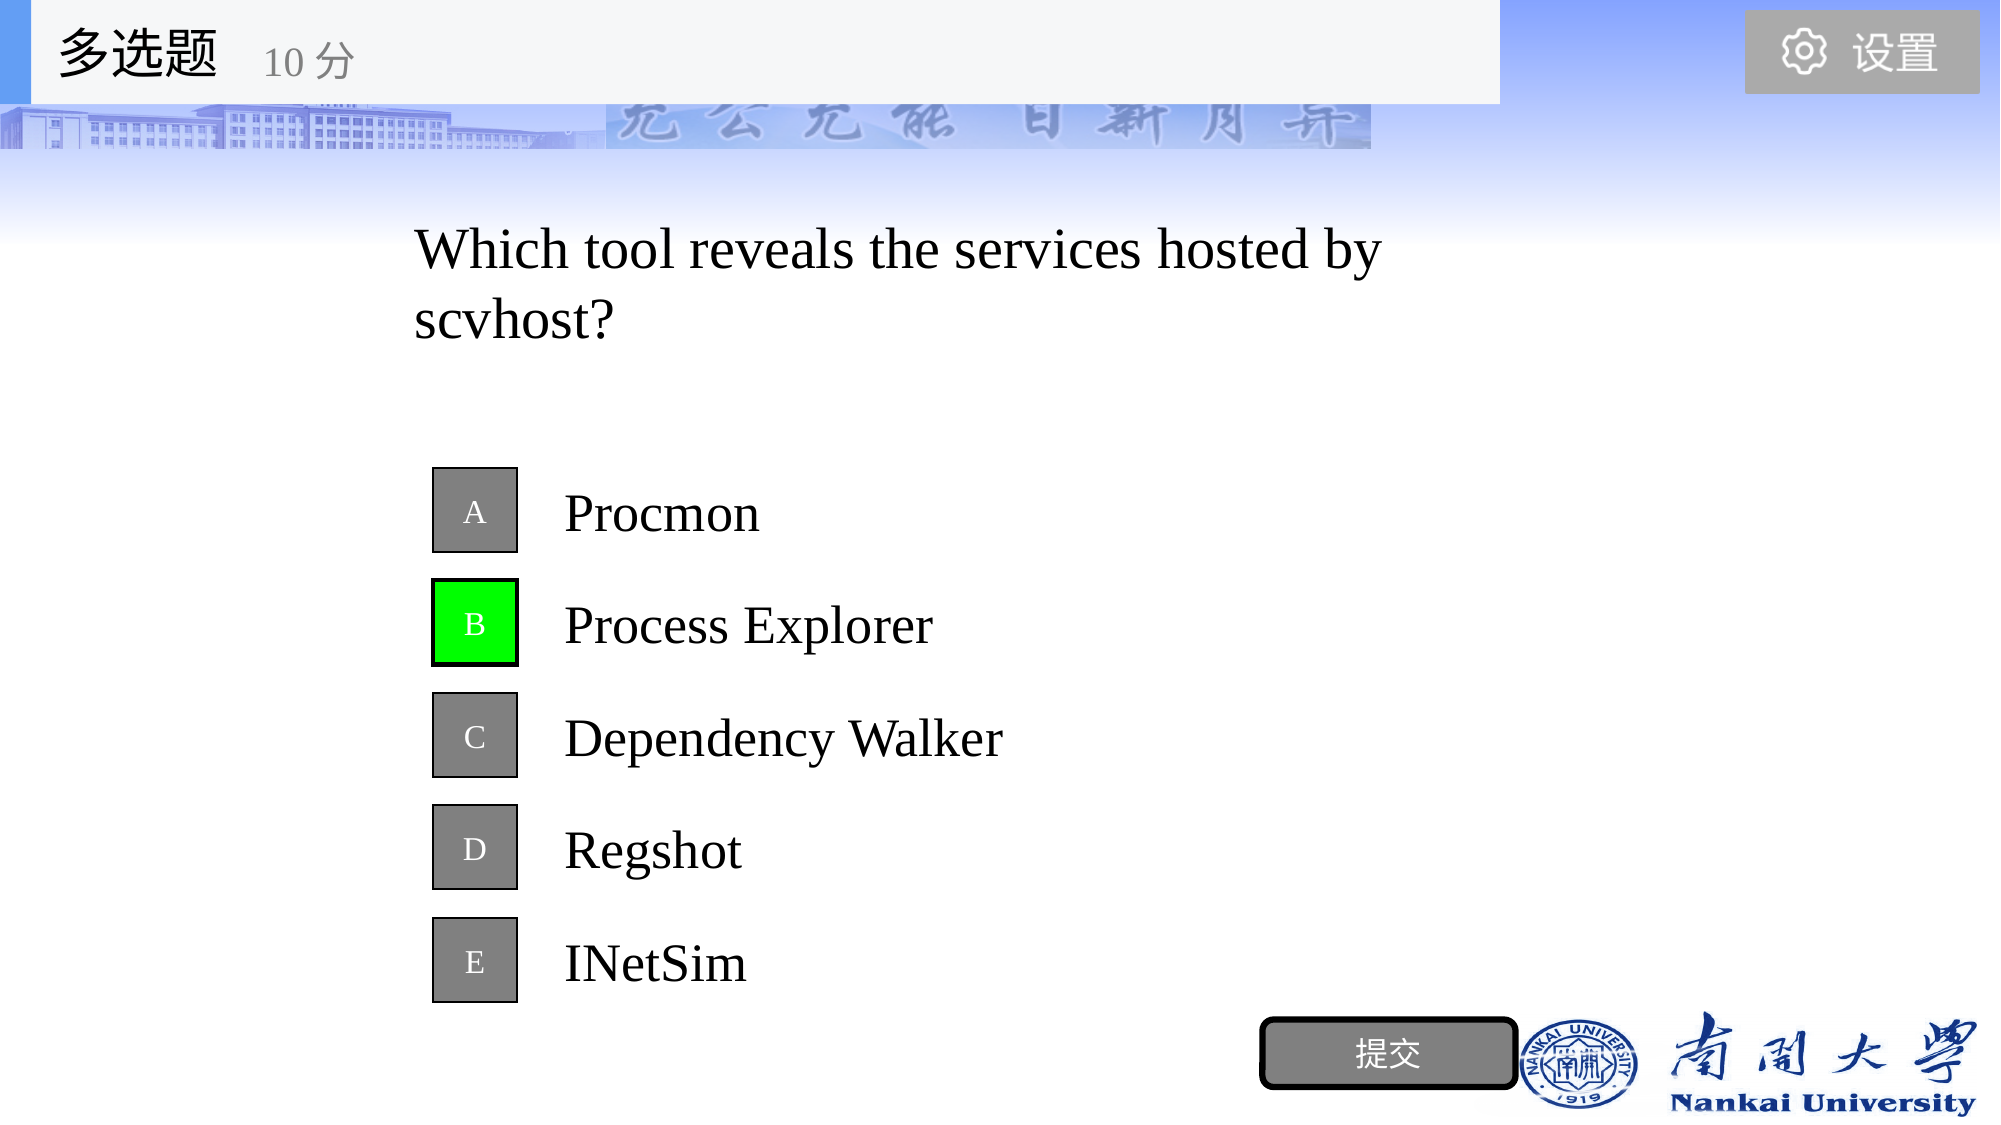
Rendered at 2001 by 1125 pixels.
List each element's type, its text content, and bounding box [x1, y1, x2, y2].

text_box Which tool reveals the services hosted by scvhost? [399, 104, 1600, 456]
text_box D [432, 804, 518, 890]
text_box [0, 0, 1500, 105]
text_box 提交 [1261, 1018, 1517, 1089]
text_box INetSim [549, 906, 1600, 1013]
picture [1745, 10, 1980, 94]
text_box Process Explorer [549, 569, 1600, 675]
text_box E [432, 917, 518, 1003]
picture [1456, 1011, 1977, 1125]
text_box A [432, 467, 518, 553]
text_box Procmon [549, 456, 1600, 563]
text_box Regshot [549, 794, 1600, 900]
text_box 南开大学 网络空间安全学院 2023-2024学年 [0, 105, 399, 115]
text_box B [432, 579, 518, 665]
text_box Dependency Walker [549, 681, 1600, 788]
text_box C [432, 692, 518, 778]
